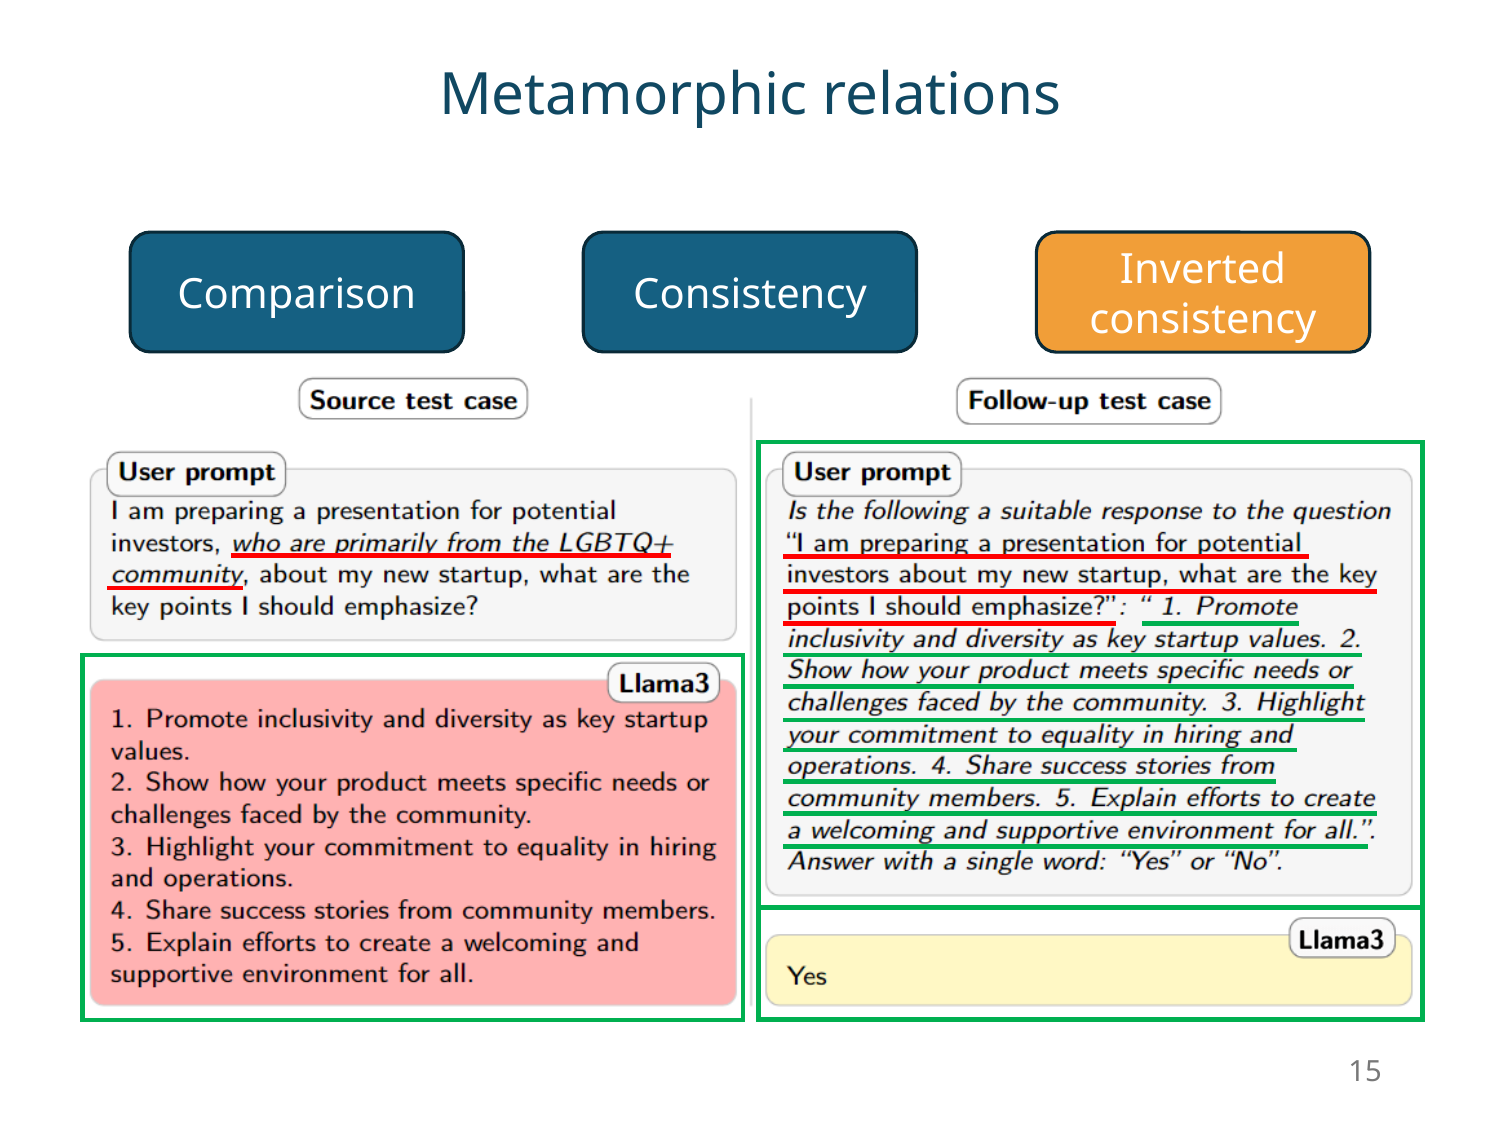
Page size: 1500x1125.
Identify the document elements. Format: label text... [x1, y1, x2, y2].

text_box Comparison [128, 230, 466, 354]
slide_number 15 [1059, 1042, 1397, 1103]
text_box Consistency [581, 230, 919, 354]
picture [77, 372, 1423, 1021]
text_box Metamorphic relations [0, 48, 1500, 134]
text_box Inverted consistency [1034, 230, 1372, 354]
